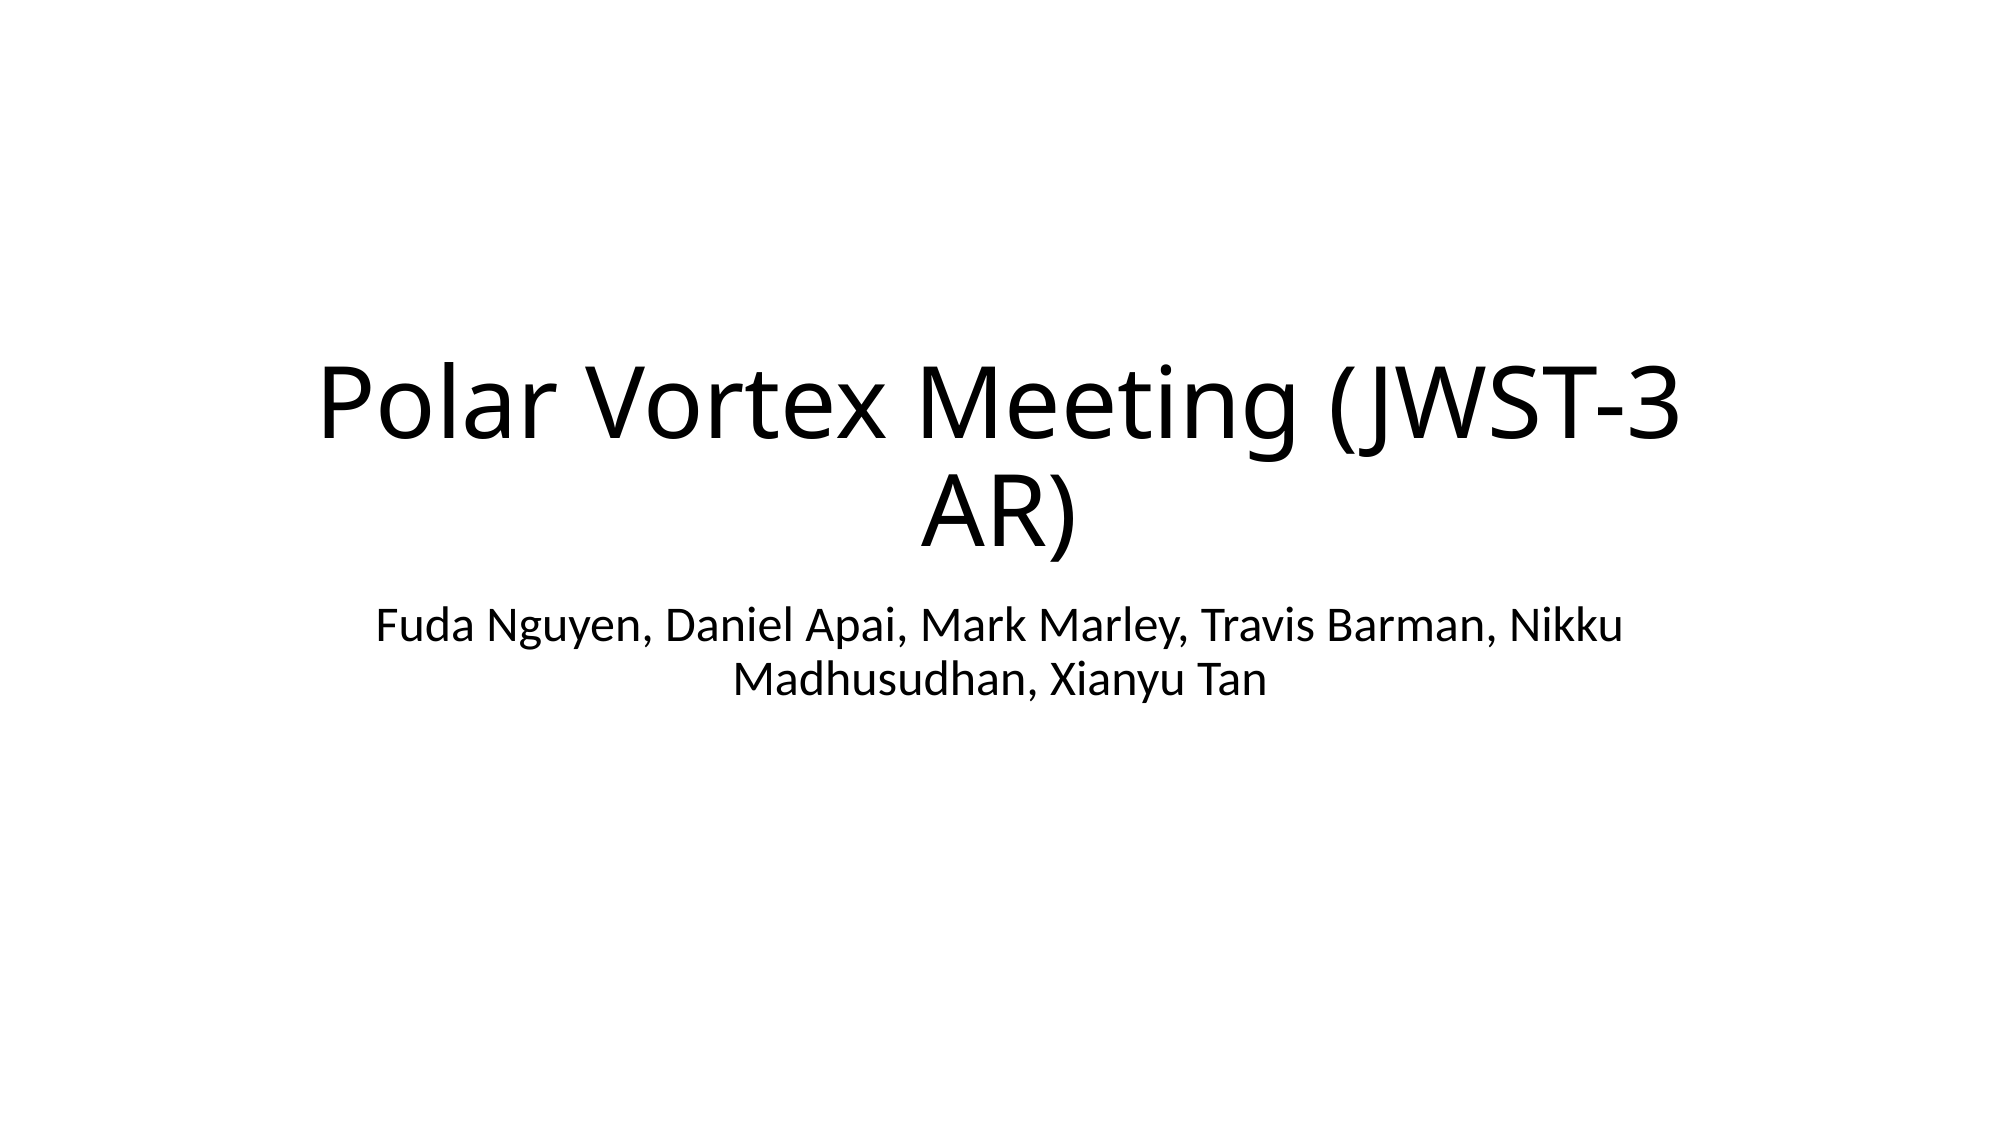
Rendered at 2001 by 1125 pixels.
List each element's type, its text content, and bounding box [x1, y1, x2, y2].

title Polar Vortex Meeting (JWST-3 AR) [249, 184, 1750, 576]
subtitle Fuda Nguyen, Daniel Apai, Mark Marley, Travis Barman, Nikku Madhusudhan, Xianyu Tan [249, 590, 1750, 863]
